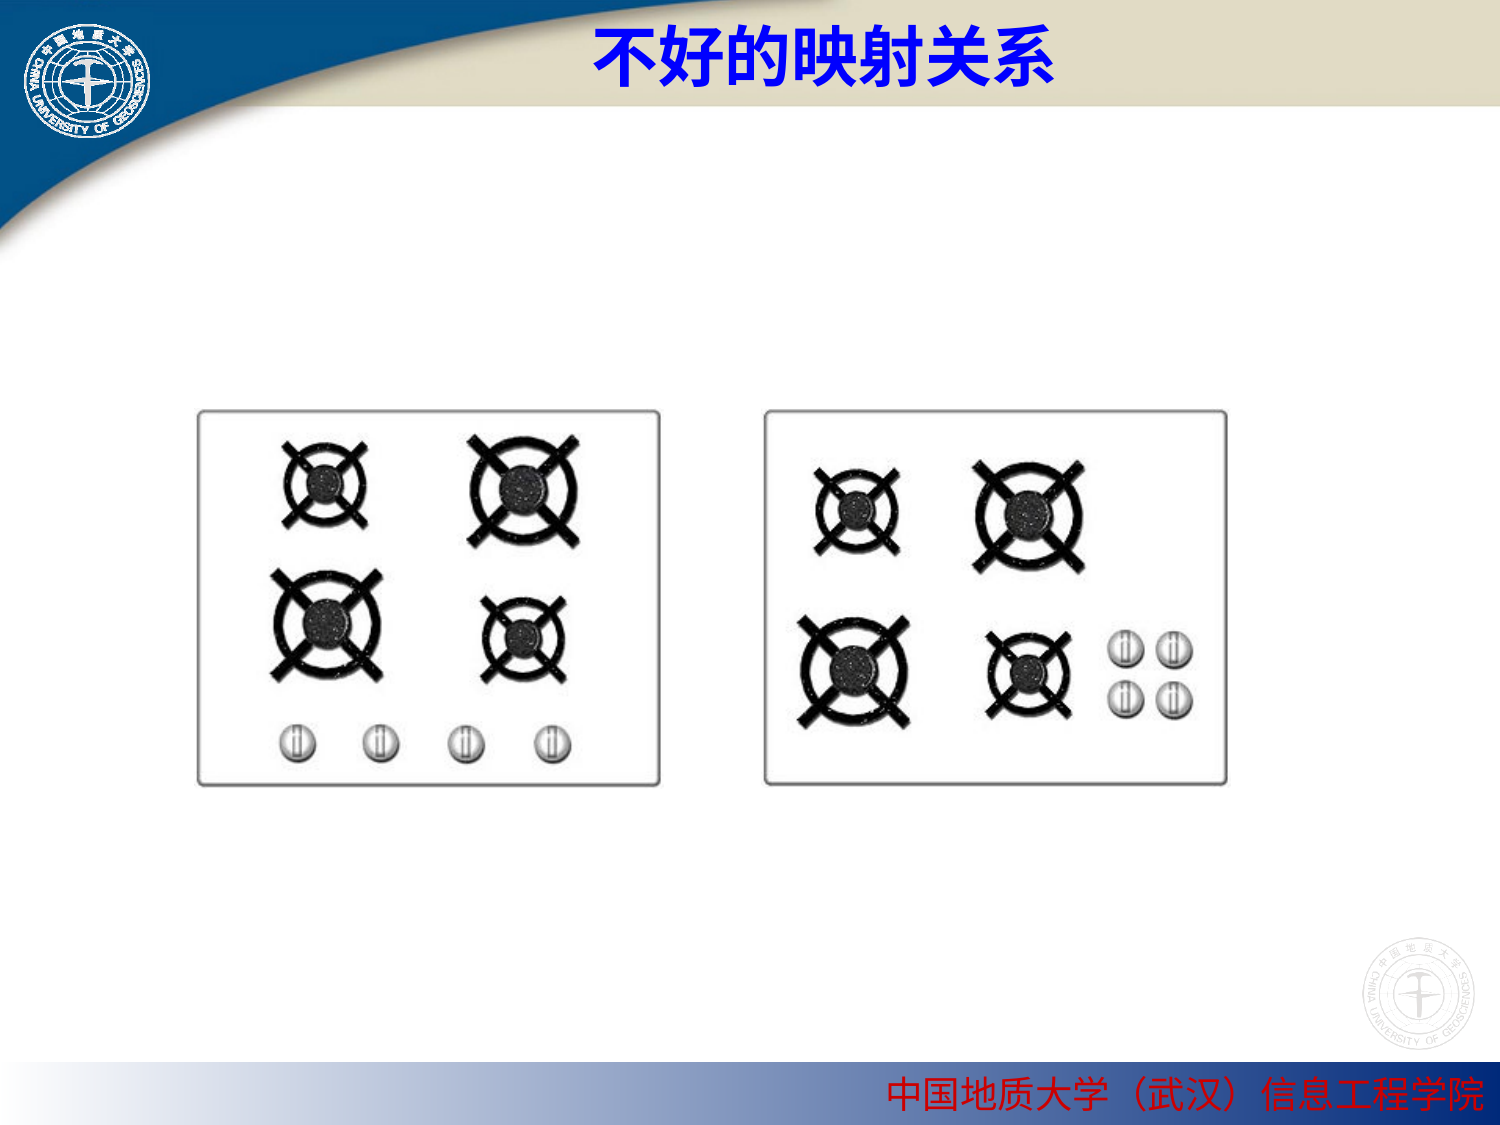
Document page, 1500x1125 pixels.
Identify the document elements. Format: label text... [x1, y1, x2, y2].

picture [0, 0, 1500, 1062]
title 不好的映射关系 [149, 6, 1500, 122]
